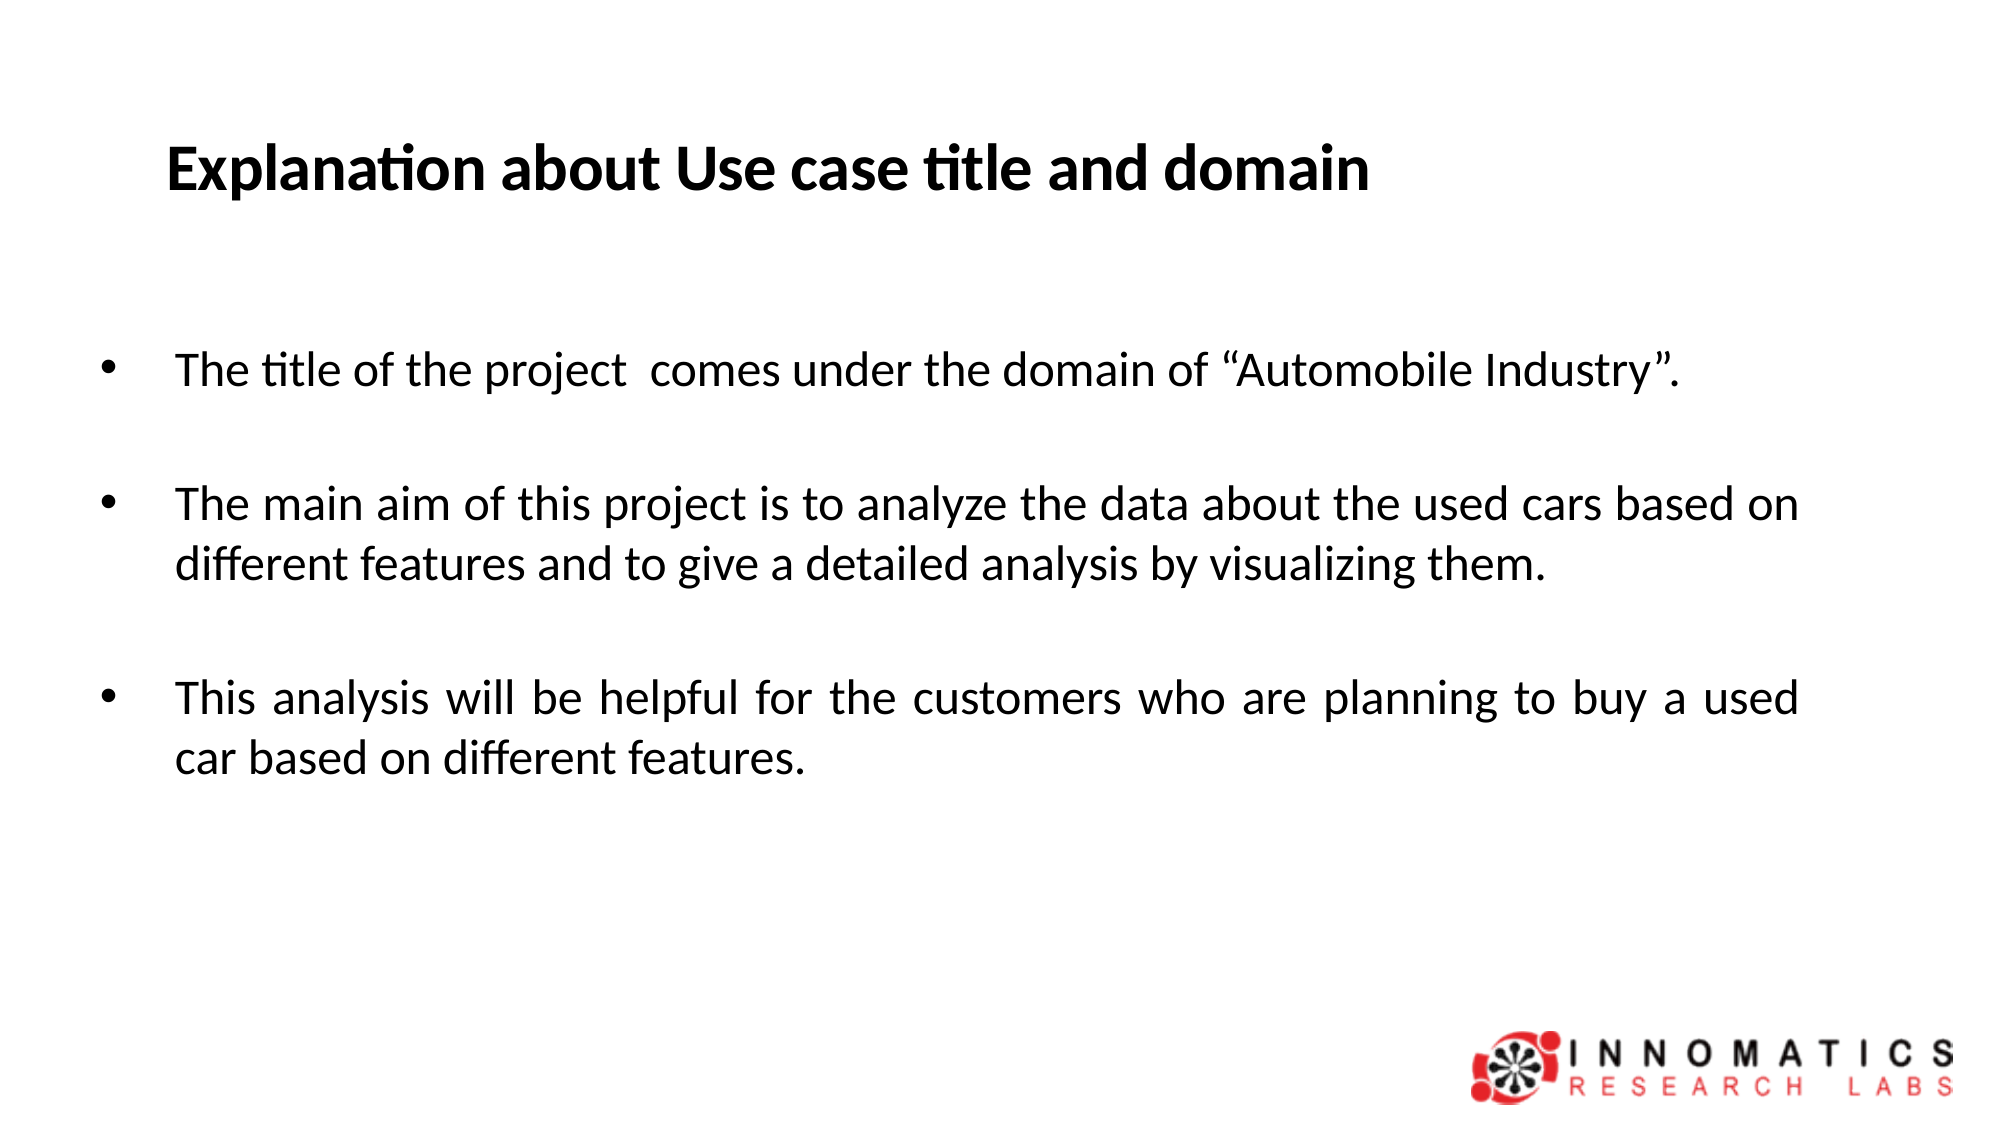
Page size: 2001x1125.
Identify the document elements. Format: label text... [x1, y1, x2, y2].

title Explanation about Use case title and domain [0, 50, 1538, 313]
text_box The title of the project comes under the domain of “Automobile Industry”. The main aim of this project is to analyze the data about the used cars based on different features and to give a detailed analysis by visualizing them. This analysis will be helpful for the customers who are planning to buy a used car based on different features. [99, 262, 1800, 1054]
picture [1471, 1031, 1953, 1105]
